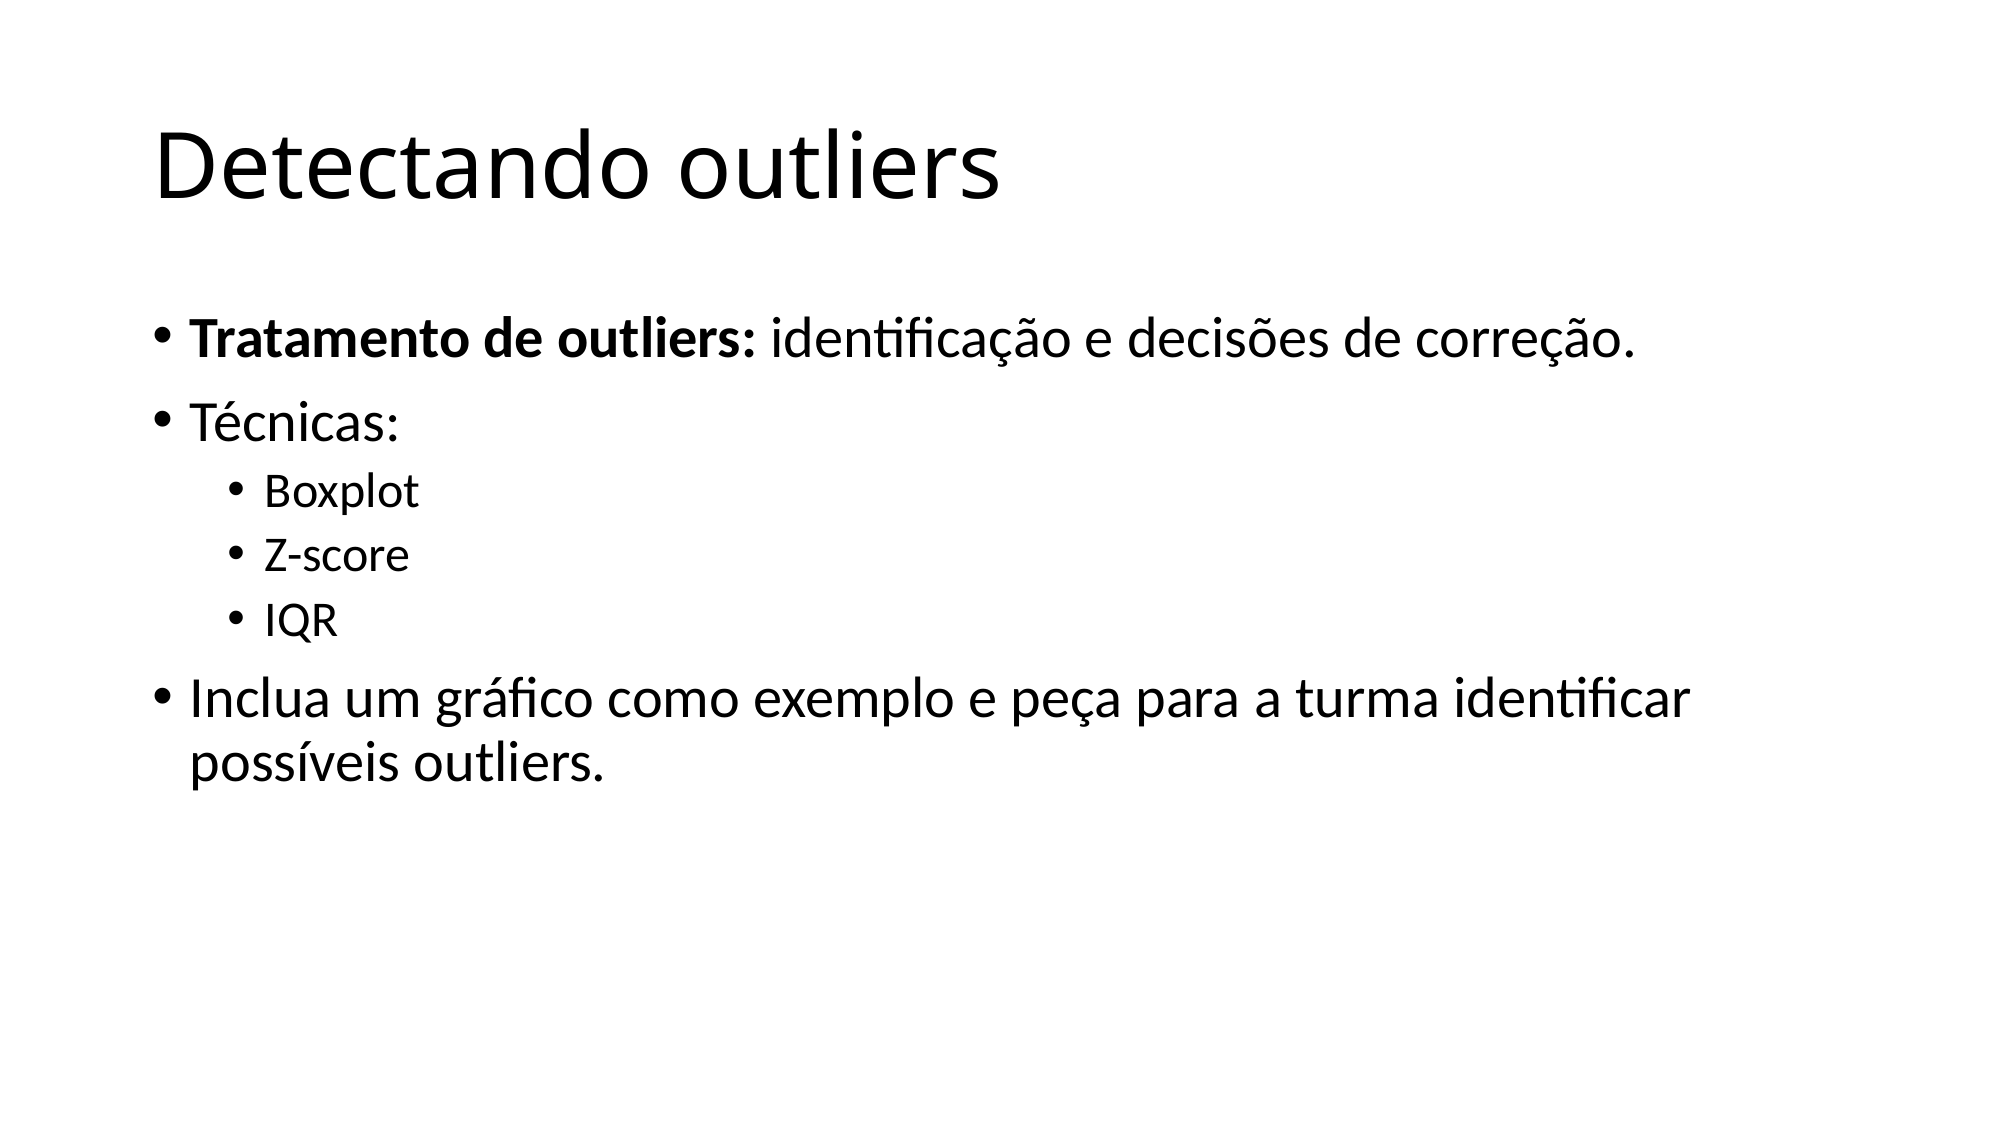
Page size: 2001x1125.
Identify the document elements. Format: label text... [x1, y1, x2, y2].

title Detectando outliers [137, 59, 1863, 278]
list Tratamento de outliers: identificação e decisões de correção. Técnicas: Boxplot Z-score IQR Inclua um gráfico como exemplo e peça para a turma identificar possíveis outliers. [137, 299, 1863, 1014]
